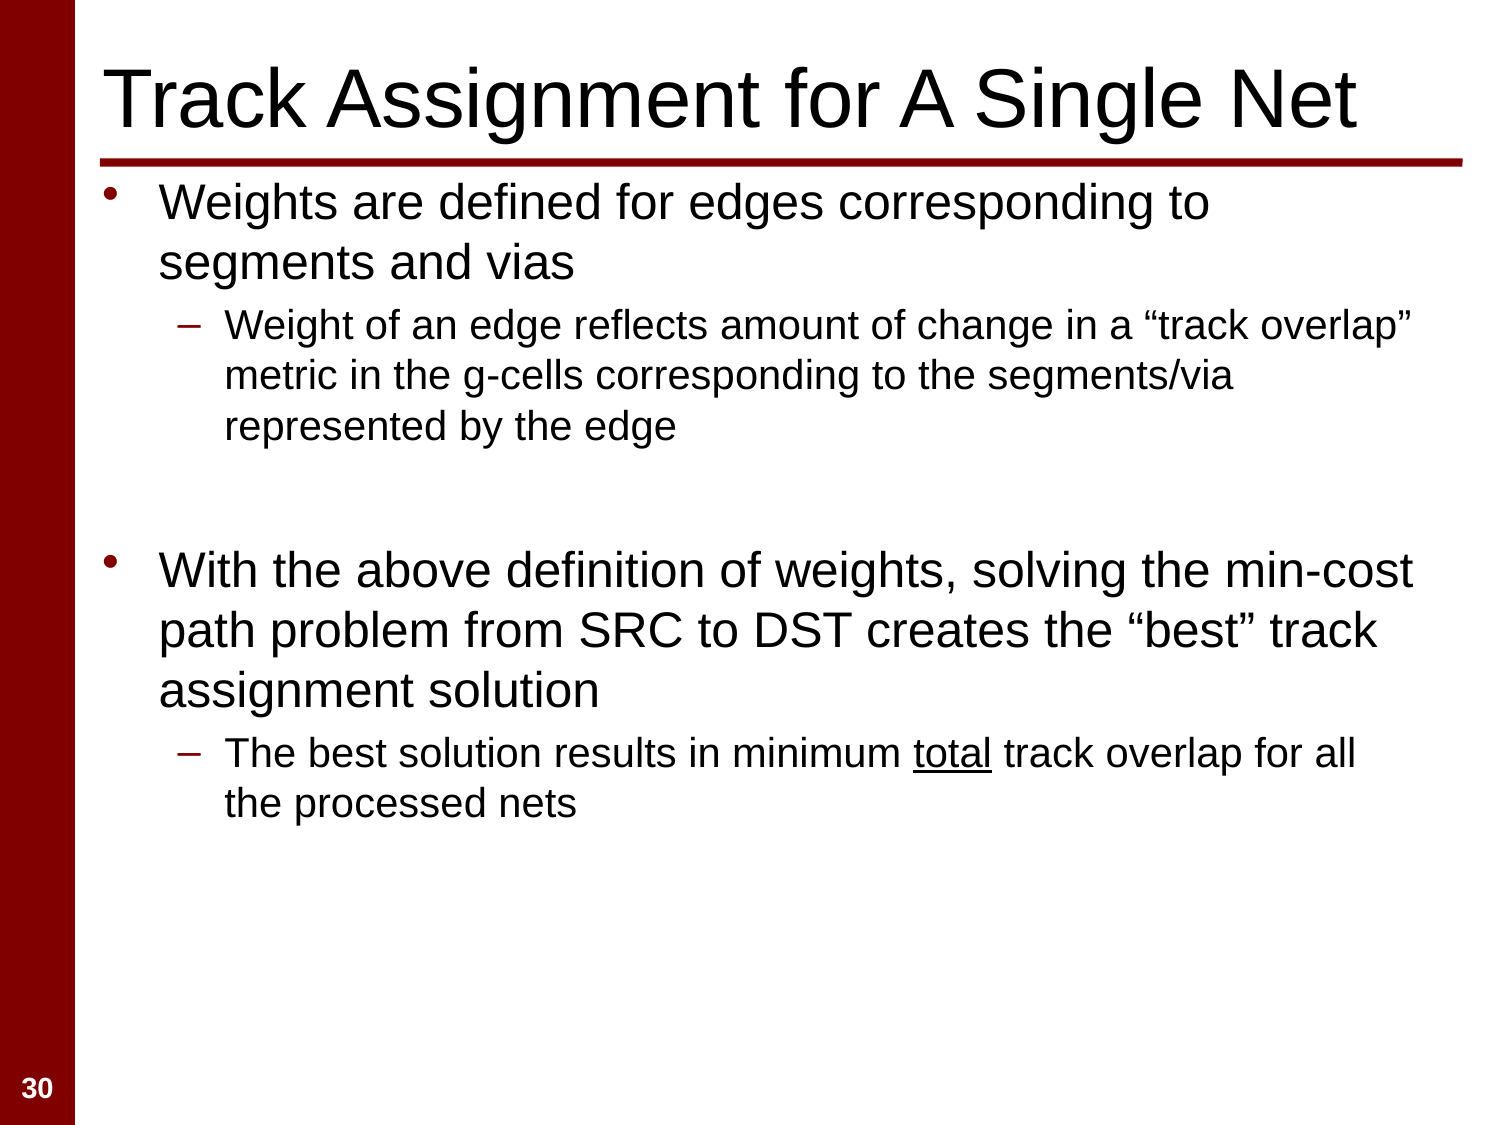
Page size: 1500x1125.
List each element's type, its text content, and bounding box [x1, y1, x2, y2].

list Weights are defined for edges corresponding to segments and vias Weight of an edge reflects amount of change in a “track overlap” metric in the g-cells corresponding to the segments/via represented by the edge With the above definition of weights, solving the min-cost path problem from SRC to DST creates the “best” track assignment solution The best solution results in minimum total track overlap for all the processed nets [87, 162, 1438, 1038]
title Track Assignment for A Single Net [87, 12, 1463, 175]
